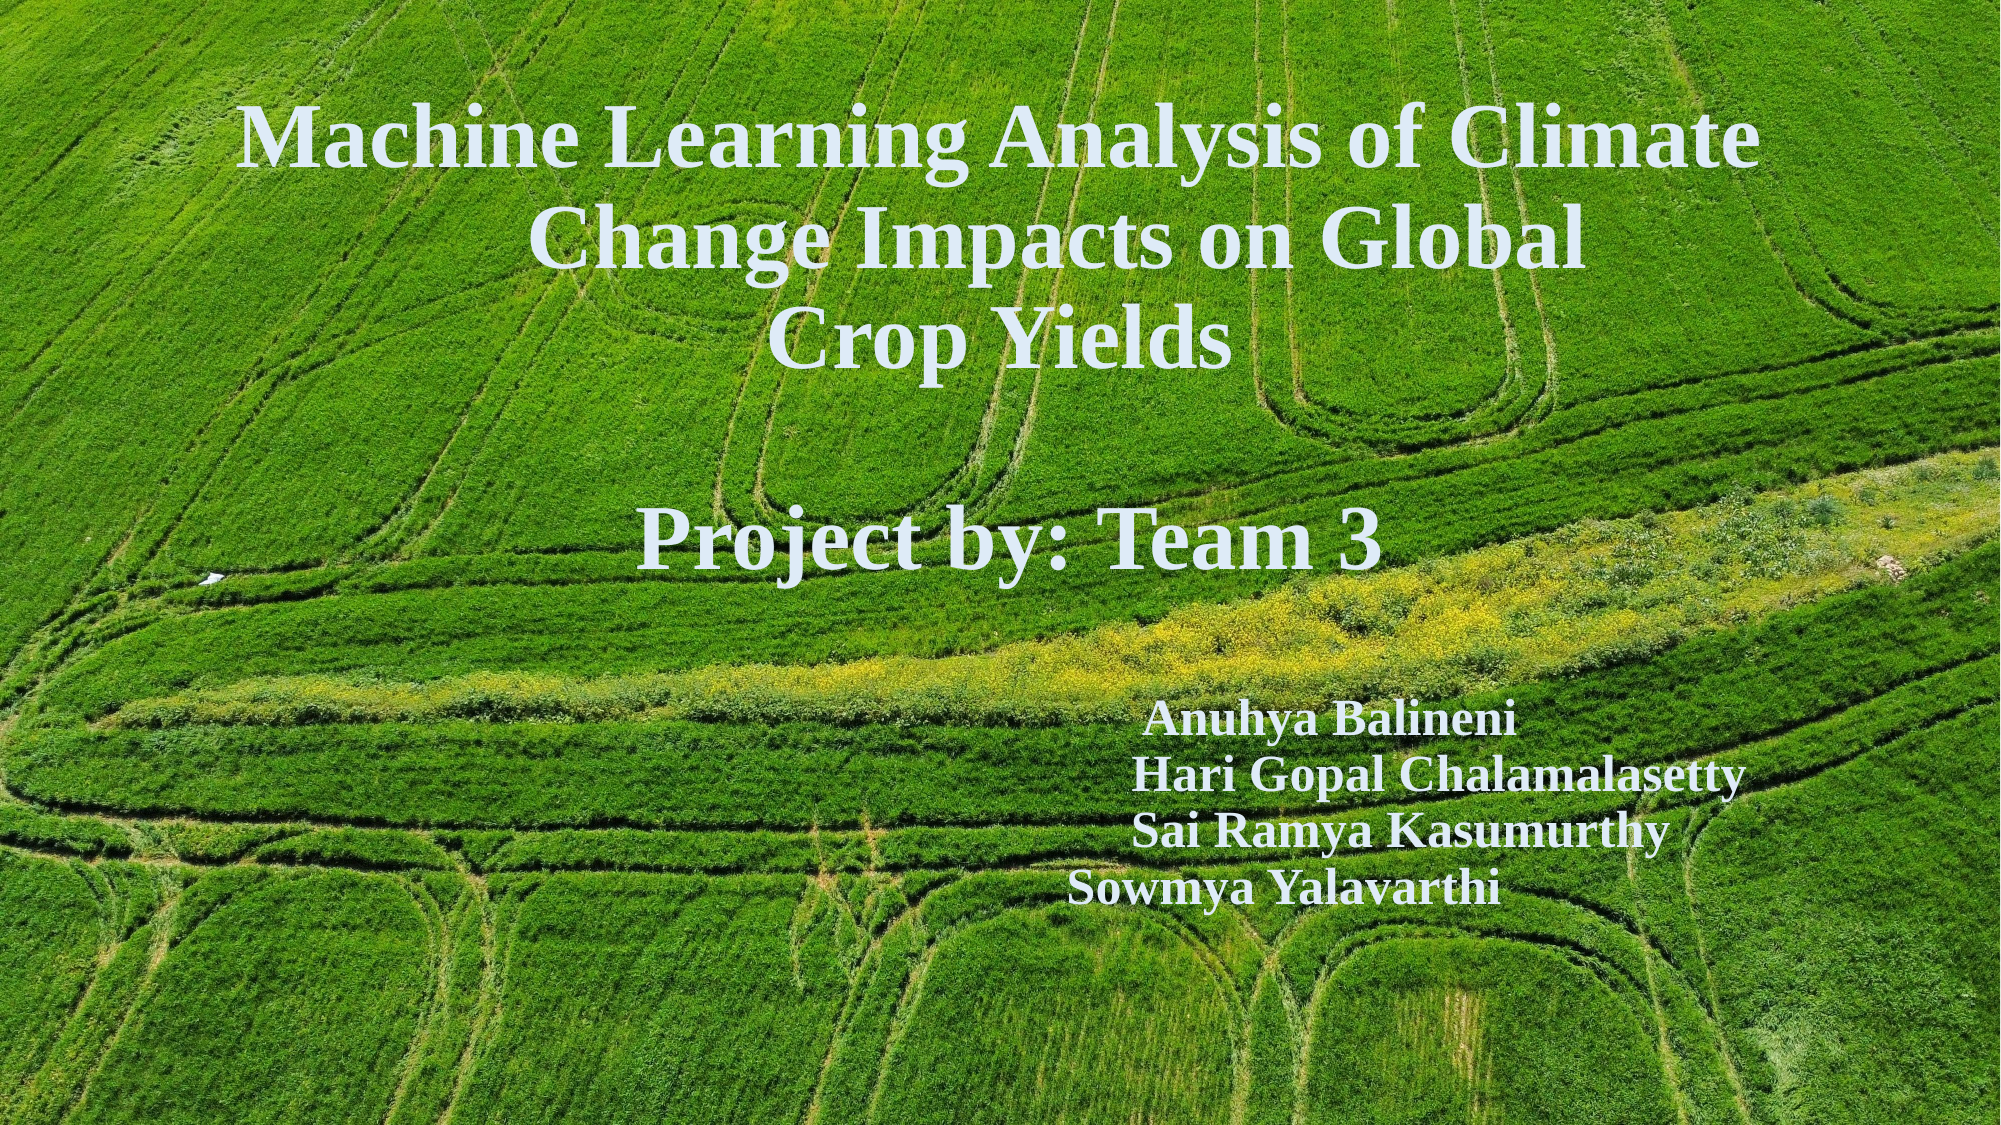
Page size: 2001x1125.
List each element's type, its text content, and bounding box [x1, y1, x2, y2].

title Machine Learning Analysis of Climate Change Impacts on Global Crop Yields Project by: Team 3 Anuhya Balineni Hari Gopal Chalamalasetty Sai Ramya Kasumurthy Sowmya Yalavarthi [136, 80, 1863, 1125]
picture [0, 0, 2001, 1125]
